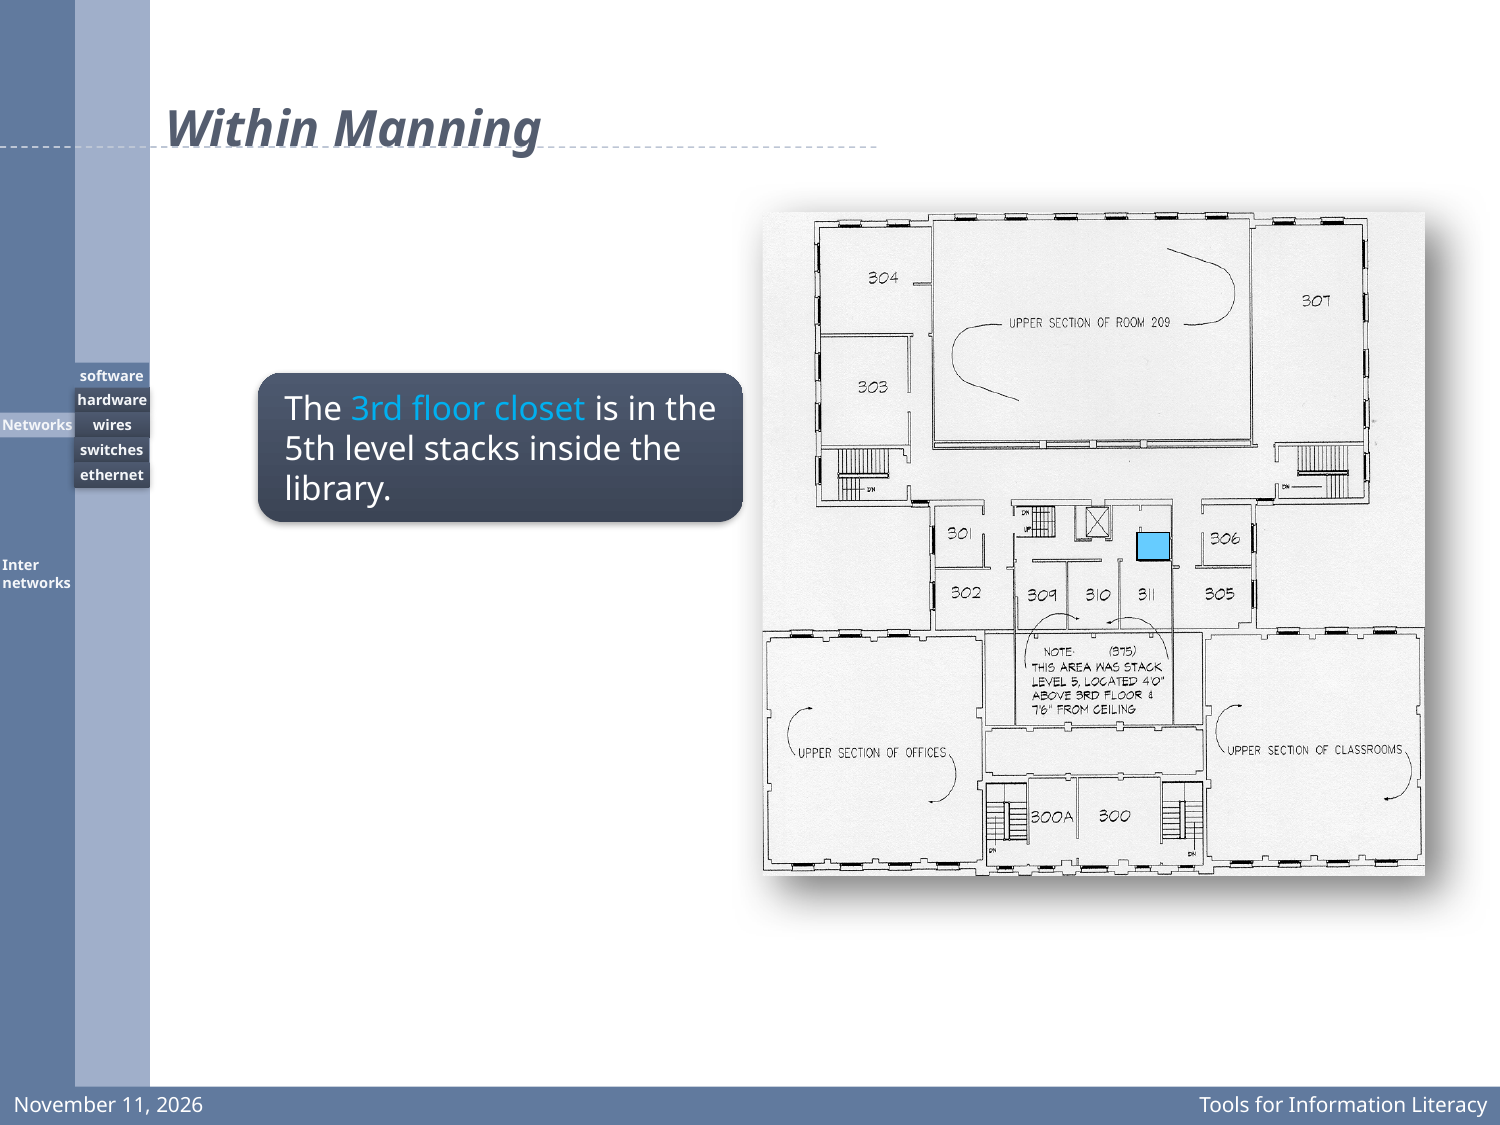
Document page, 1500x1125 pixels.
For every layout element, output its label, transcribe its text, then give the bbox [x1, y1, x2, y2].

text_box wires [74, 412, 150, 437]
text_box software [74, 362, 150, 388]
text_box Networks [0, 412, 69, 438]
text_box ethernet [74, 462, 150, 488]
text_box The 3rd floor closet is in the 5th level stacks inside the library. [257, 372, 744, 522]
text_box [762, 212, 1426, 876]
text_box switches [74, 437, 150, 462]
title Within Manning [149, 96, 1463, 226]
text_box hardware [74, 388, 150, 411]
